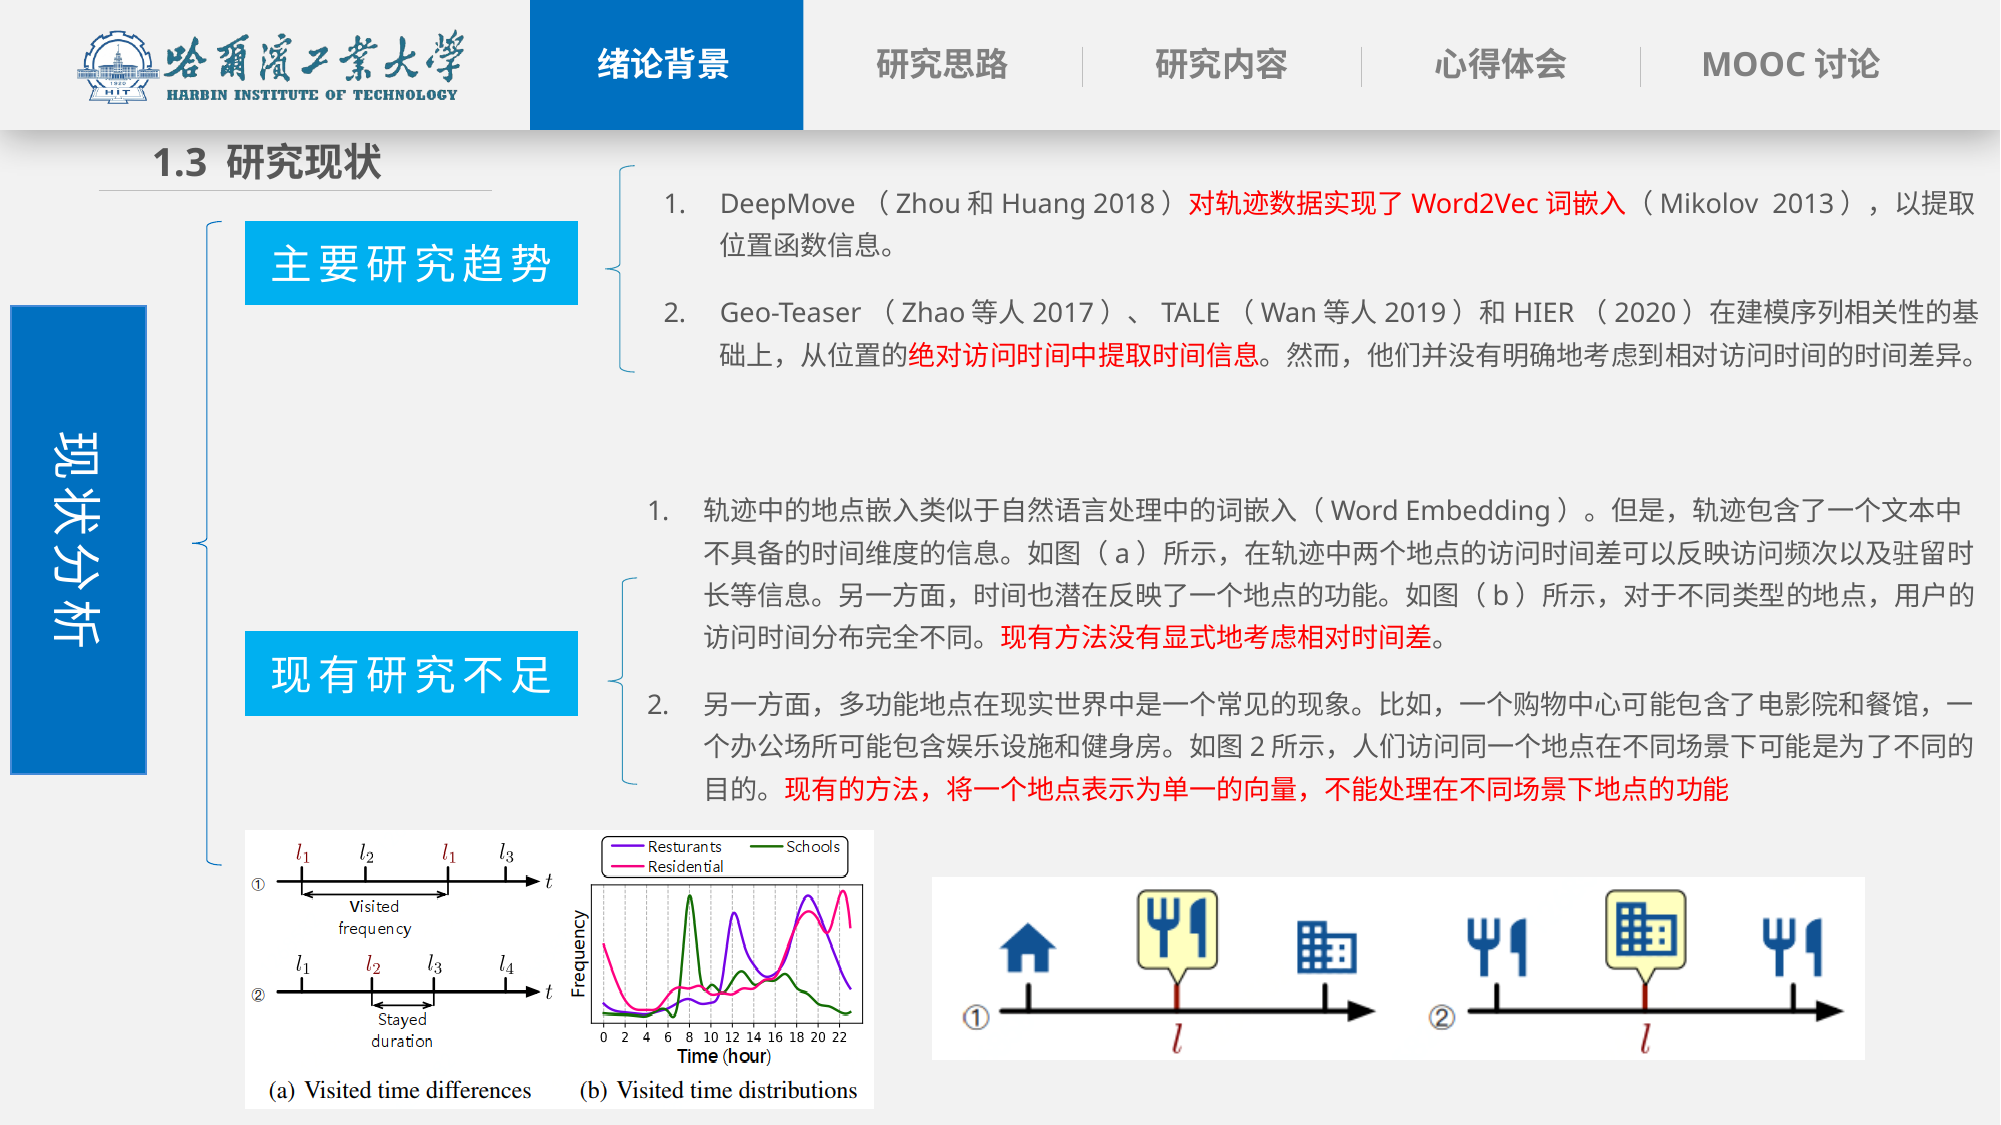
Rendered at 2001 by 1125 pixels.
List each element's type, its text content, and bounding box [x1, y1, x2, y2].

text_box MOOC讨论 [1680, 35, 1902, 92]
picture [73, 9, 472, 121]
text_box [607, 577, 632, 785]
text_box 现有研究不足 [245, 631, 578, 716]
text_box [0, 0, 529, 131]
text_box 主要研究趋势 [245, 221, 578, 305]
picture [245, 830, 874, 1109]
text_box 绪论背景 [553, 35, 775, 91]
text_box 心得体会 [1391, 35, 1612, 91]
text_box 研究思路 [832, 35, 1054, 91]
text_box [529, 0, 804, 131]
text_box 现状分析 [10, 305, 147, 775]
text_box 研究内容 [1111, 35, 1333, 91]
text_box [804, 0, 2000, 131]
text_box DeepMove（Zhou和Huang 2018）对轨迹数据实现了Word2Vec词嵌入（Mikolov 2013），以提取位置函数信息。 Geo-Teaser（Zhao等人2017）、TALE（Wan等人2019）和HIER（2020）在建模序列相关性的基础上，从位置的绝对访问时间中提取时间信息。然而，他们并没有明确地考虑到相对访问时间的时间差异。 [648, 169, 2000, 378]
picture [932, 877, 1865, 1060]
text_box 轨迹中的地点嵌入类似于自然语言处理中的词嵌入（Word Embedding）。但是，轨迹包含了一个文本中不具备的时间维度的信息。如图（a）所示，在轨迹中两个地点的访问时间差可以反映访问频次以及驻留时长等信息。另一方面，时间也潜在反映了一个地点的功能。如图（b）所示，对于不同类型的地点，用户的访问时间分布完全不同。现有方法没有显式地考虑相对时间差。 另一方面，多功能地点在现实世界中是一个常见的现象。比如，一个购物中心可能包含了电影院和餐馆，一个办公场所可能包含娱乐设施和健身房。如图2所示，人们访问同一个地点在不同场景下可能是为了不同的目的。现有的方法，将一个地点表示为单一的向量，不能处理在不同场景下地点的功能 [632, 476, 2000, 812]
text_box 1.3 研究现状 [133, 165, 400, 190]
text_box [605, 165, 635, 373]
text_box [192, 220, 222, 866]
